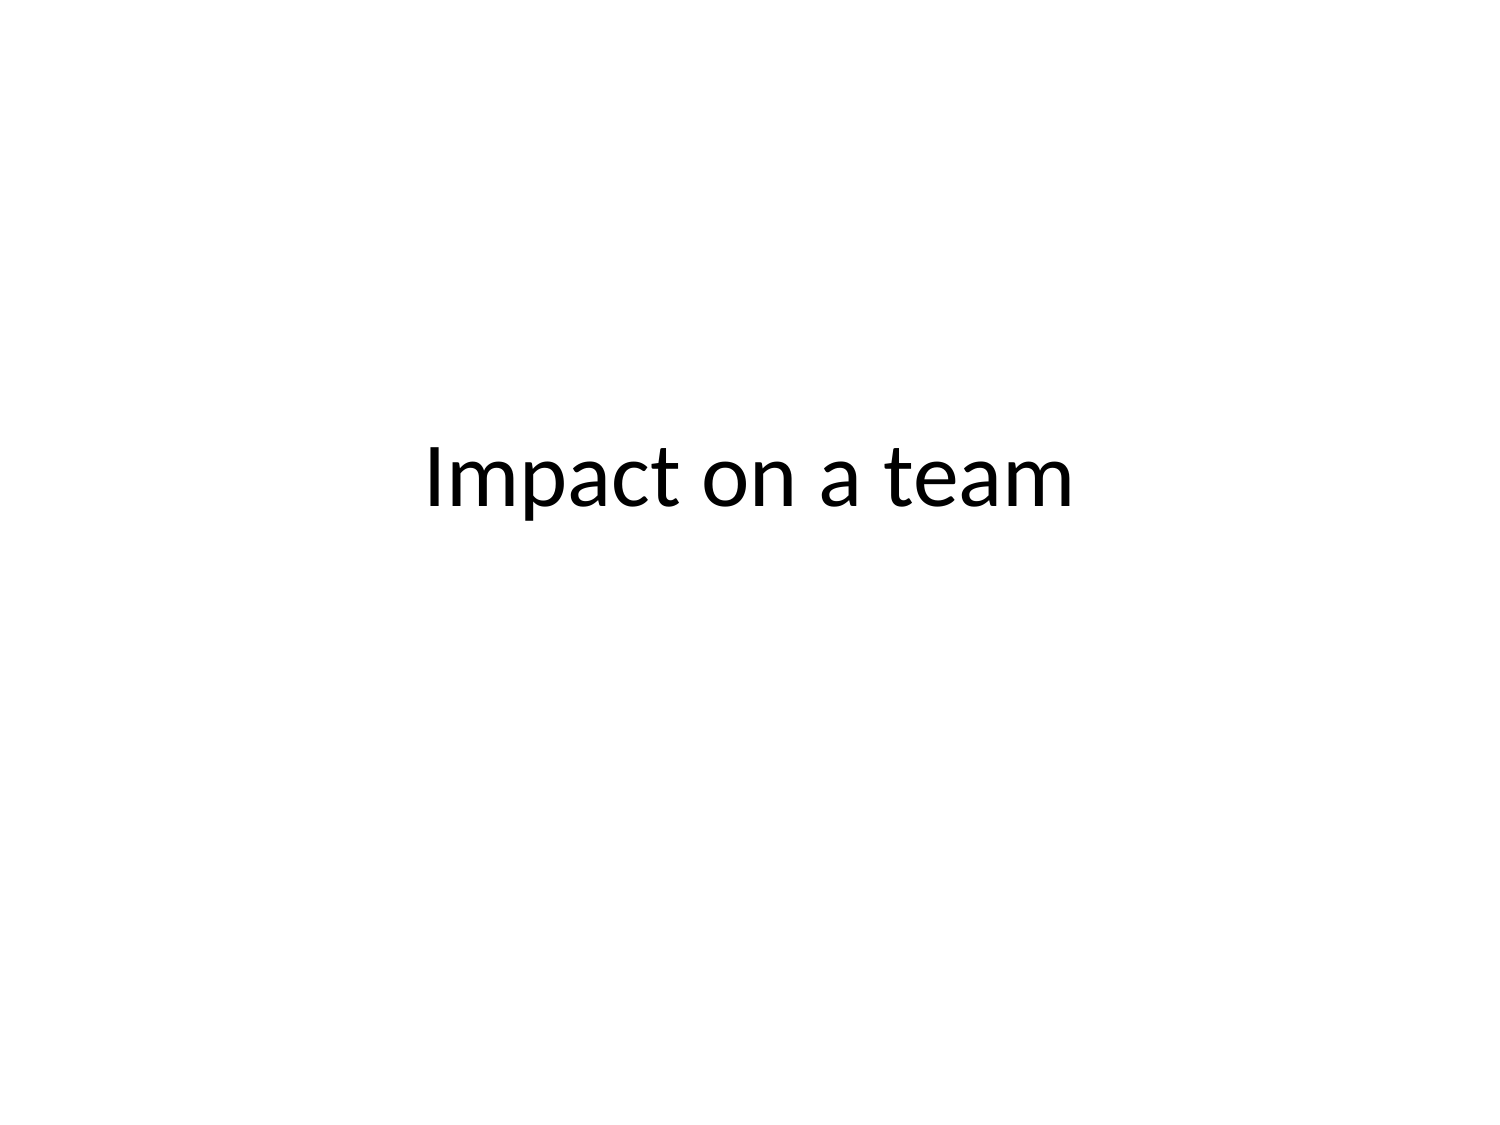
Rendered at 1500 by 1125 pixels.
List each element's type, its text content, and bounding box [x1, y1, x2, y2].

title Impact on a team [112, 349, 1388, 591]
